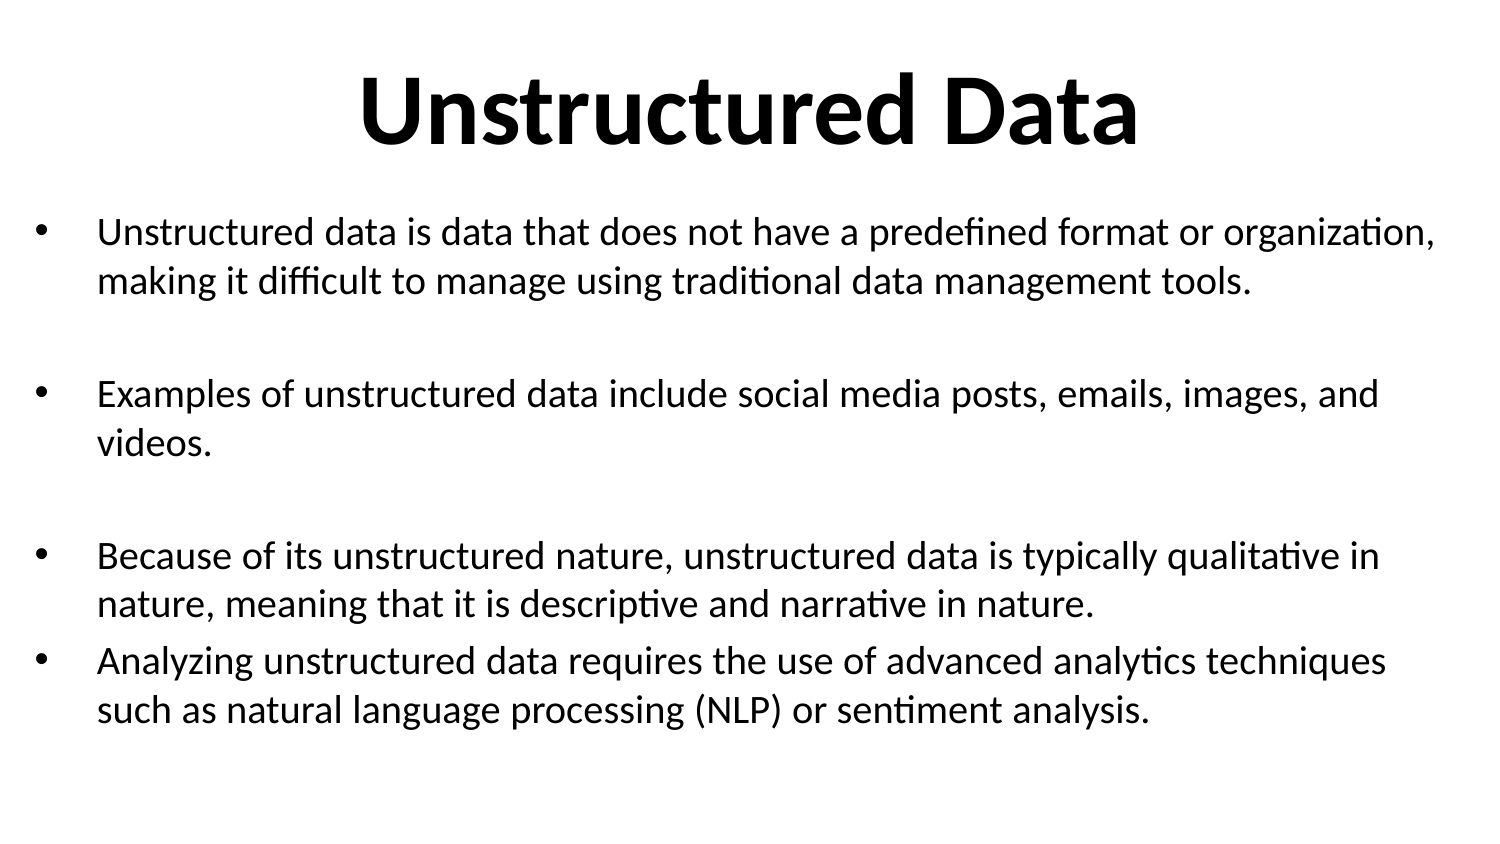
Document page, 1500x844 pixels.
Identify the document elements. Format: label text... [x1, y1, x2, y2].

title Unstructured Data [75, 33, 1425, 175]
list Unstructured data is data that does not have a predefined format or organization, making it difficult to manage using traditional data management tools. Examples of unstructured data include social media posts, emails, images, and videos. Because of its unstructured nature, unstructured data is typically qualitative in nature, meaning that it is descriptive and narrative in nature. Analyzing unstructured data requires the use of advanced analytics techniques such as natural language processing (NLP) or sentiment analysis. [17, 196, 1483, 754]
